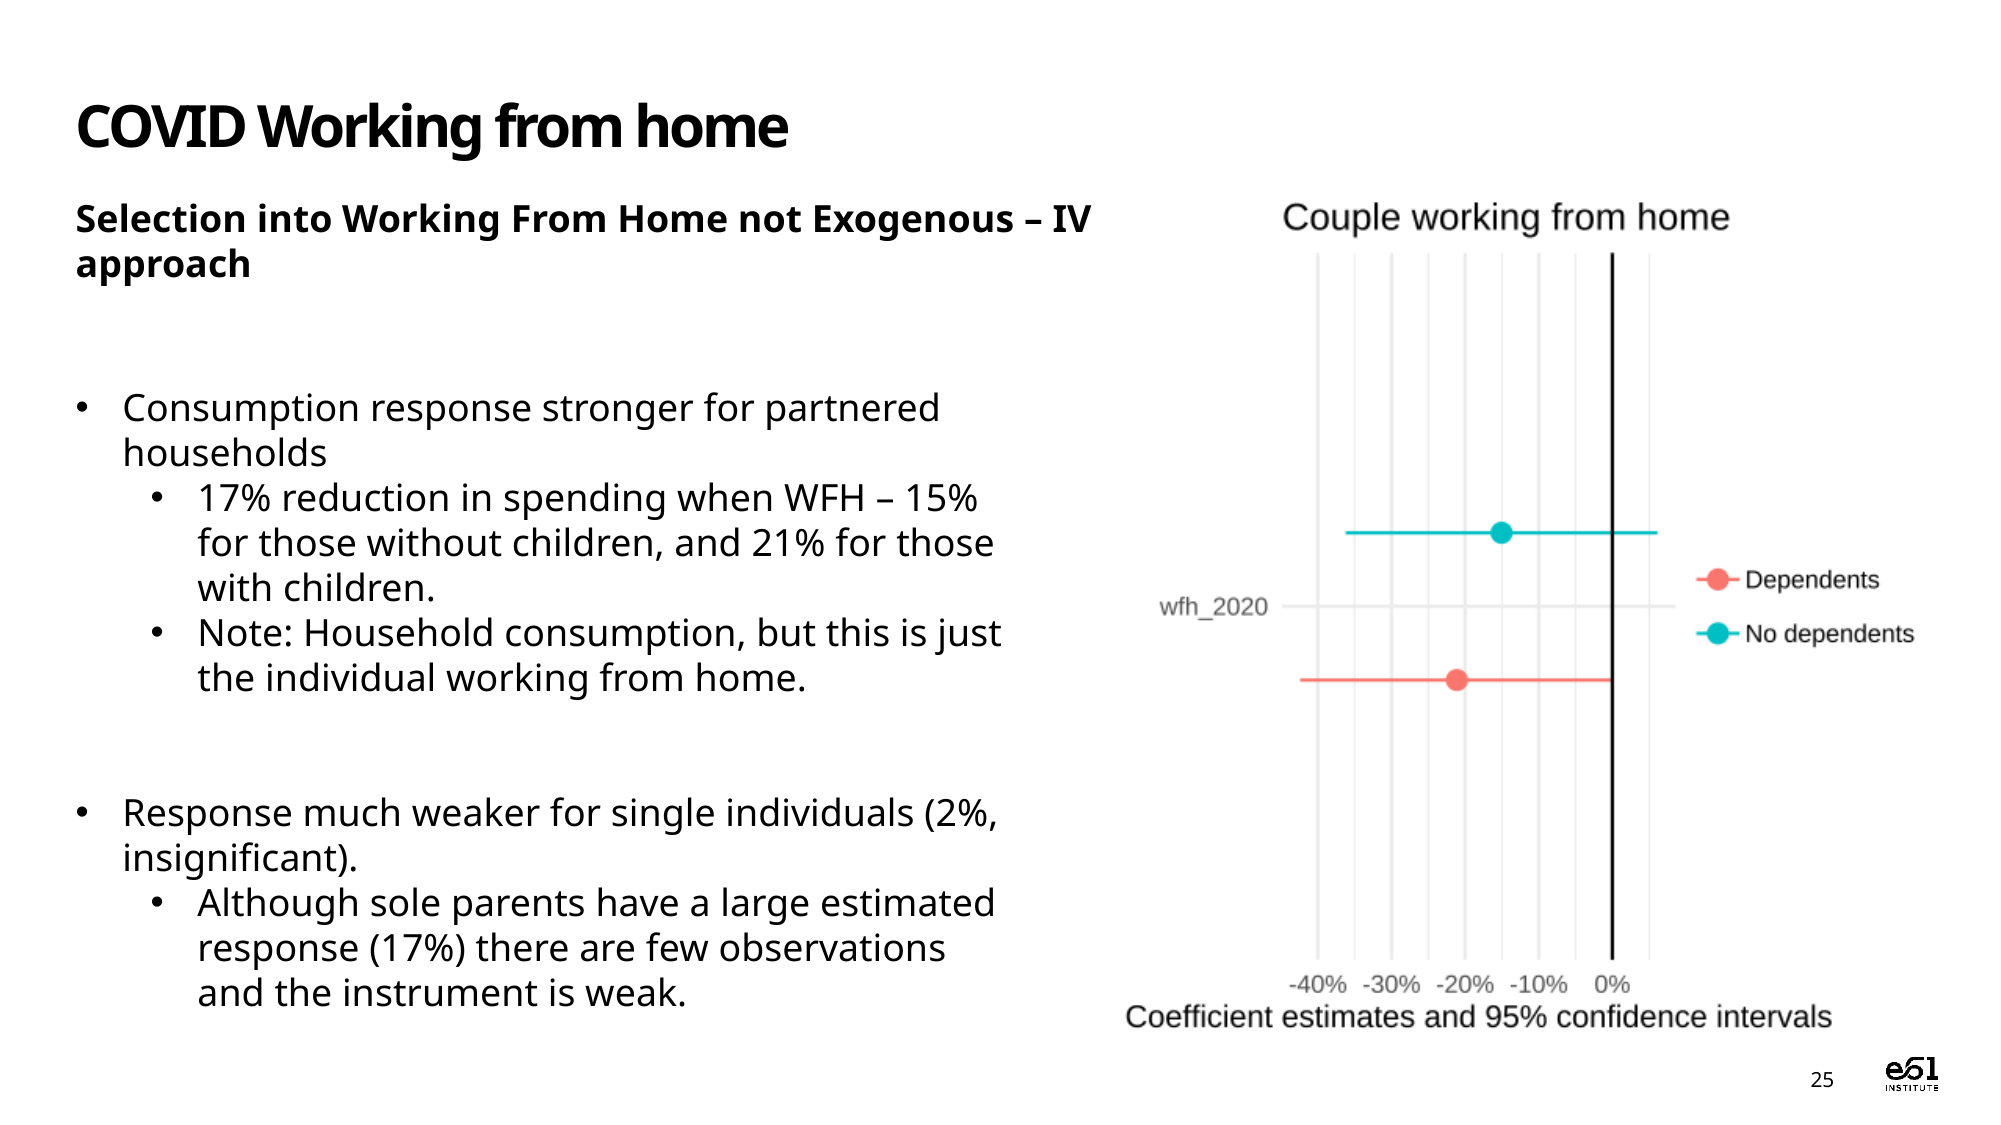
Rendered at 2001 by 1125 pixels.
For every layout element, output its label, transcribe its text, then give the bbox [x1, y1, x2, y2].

text_box Consumption response stronger for partnered households 17% reduction in spending when WFH – 15% for those without children, and 21% for those with children. Note: Household consumption, but this is just the individual working from home. Response much weaker for single individuals (2%, insignificant). Although sole parents have a large estimated response (17%) there are few observations and the instrument is weak. [60, 376, 1023, 1022]
text_box Selection into Working From Home not Exogenous – IV approach [60, 187, 1106, 293]
title COVID Working from home [60, 95, 1941, 189]
picture [1107, 187, 1941, 1096]
slide_number 25 [1795, 1060, 1888, 1095]
